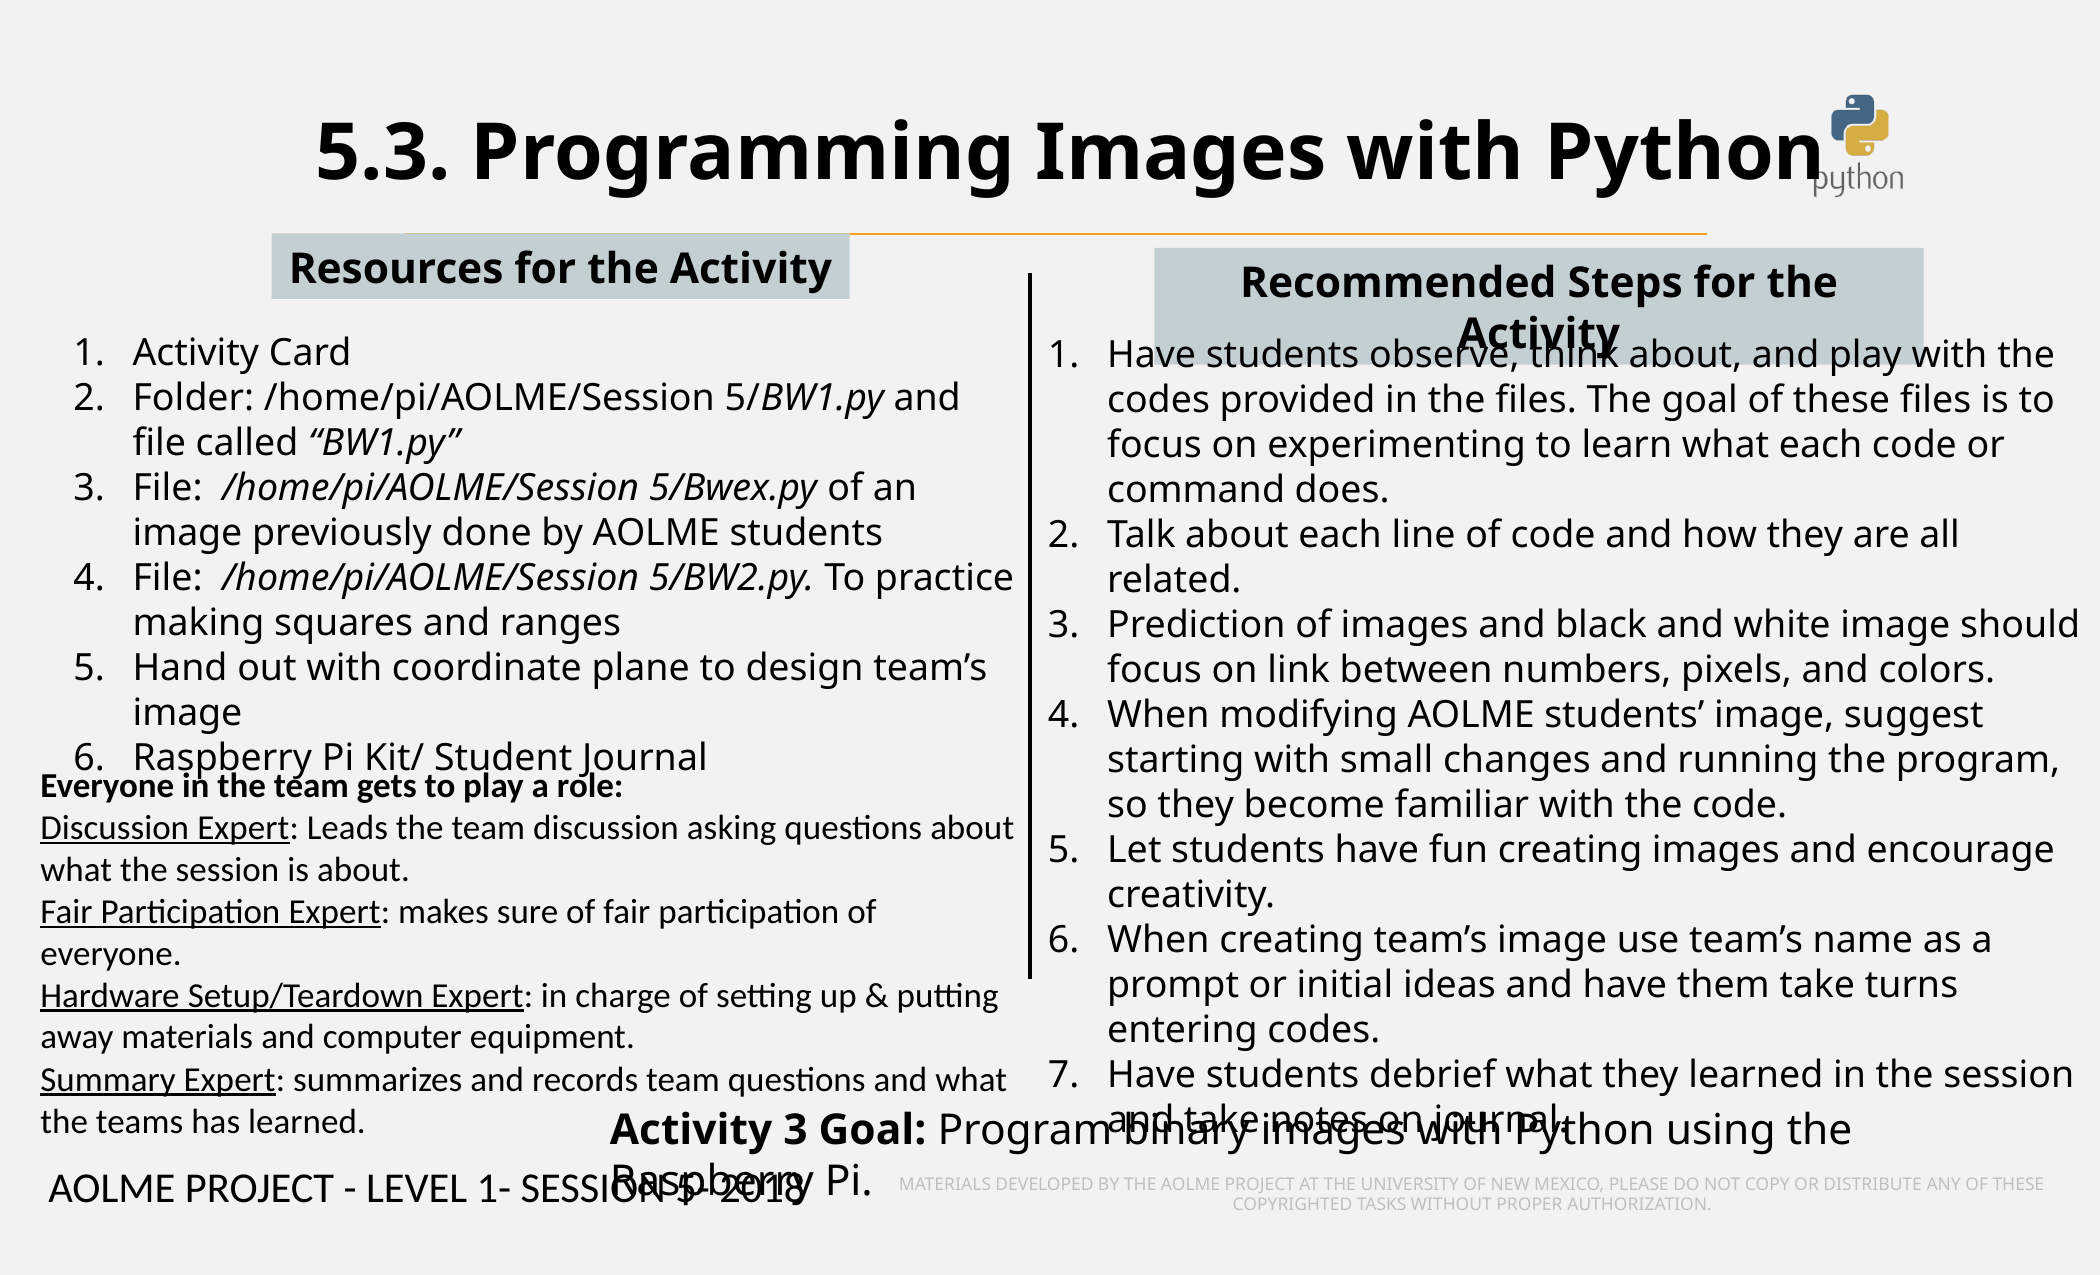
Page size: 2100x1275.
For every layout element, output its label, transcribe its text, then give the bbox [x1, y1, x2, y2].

text_box Resources for the Activity [271, 233, 850, 299]
text_box Everyone in the team gets to play a role: Discussion Expert: Leads the team discussion asking questions about what the session is about. Fair Participation Expert: makes sure of fair participation of everyone. Hardware Setup/Teardown Expert: in charge of setting up & putting away materials and computer equipment. Summary Expert: summarizes and records team questions and what the teams has learned. [25, 754, 1031, 1148]
text_box Activity Card Folder: /home/pi/AOLME/Session 5/BW1.py and file called “BW1.py” File: /home/pi/AOLME/Session 5/Bwex.py of an image previously done by AOLME students File: /home/pi/AOLME/Session 5/BW2.py. To practice making squares and ranges Hand out with coordinate plane to design team’s image Raspberry Pi Kit/ Student Journal [55, 320, 1030, 754]
text_box MATERIALS DEVELOPED BY THE AOLME PROJECT AT THE UNIVERSITY OF NEW MEXICO, PLEASE DO NOT COPY OR DISTRIBUTE ANY OF THESE COPYRIGHTED TASKS WITHOUT PROPER AUTHORIZATION. [849, 1164, 2096, 1223]
text_box AOLME PROJECT - LEVEL 1- SESSION 5- 2018 [33, 1152, 832, 1219]
text_box 5.3. Programming Images with Python [300, 93, 2100, 203]
picture [1797, 92, 1920, 201]
text_box Have students observe, think about, and play with the codes provided in the files. The goal of these files is to focus on experimenting to learn what each code or command does. Talk about each line of code and how they are all related. Prediction of images and black and white image should focus on link between numbers, pixels, and colors. When modifying AOLME students’ image, suggest starting with small changes and running the program, so they become familiar with the code. Let students have fun creating images and encourage creativity. When creating team’s image use team’s name as a prompt or initial ideas and have them take turns entering codes. Have students debrief what they learned in the session and take notes on journal. [1031, 322, 2096, 1148]
text_box Activity 3 Goal: Program binary images with Python using the Raspberry Pi. [595, 1094, 1999, 1212]
text_box Recommended Steps for the Activity [1154, 247, 1924, 322]
